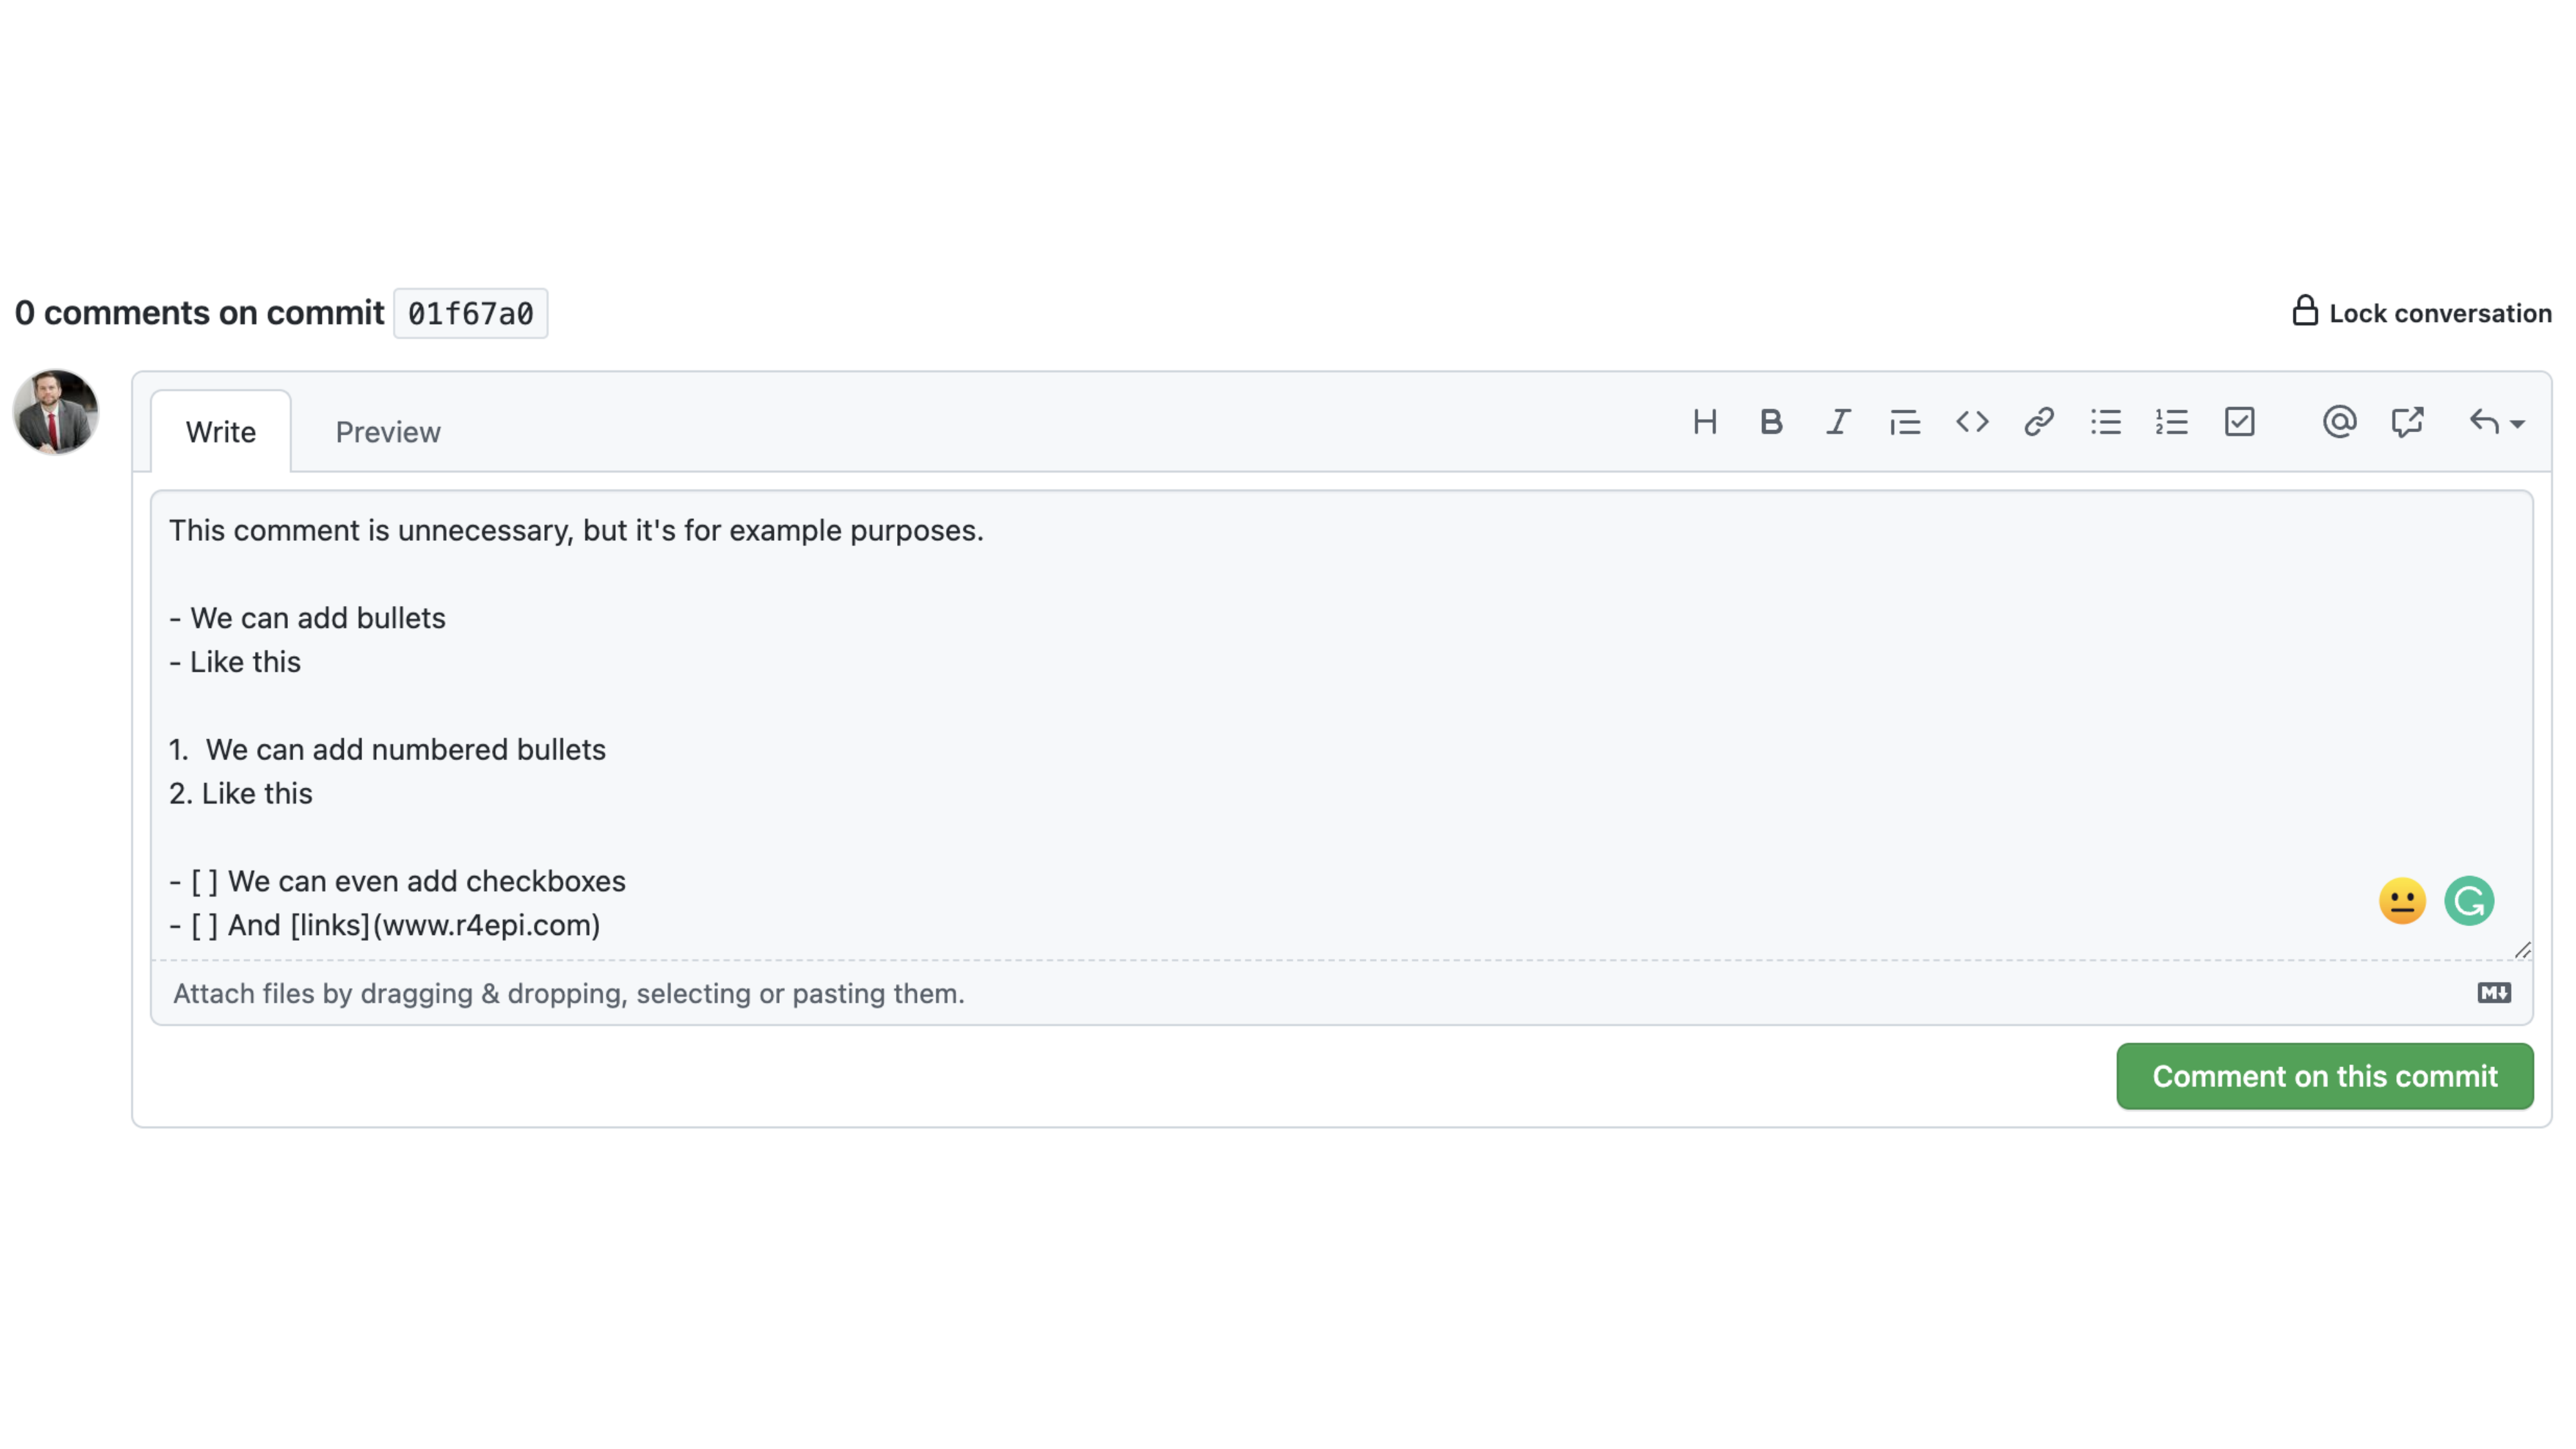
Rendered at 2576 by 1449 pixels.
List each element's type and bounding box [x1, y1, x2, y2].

picture [0, 278, 2576, 1171]
